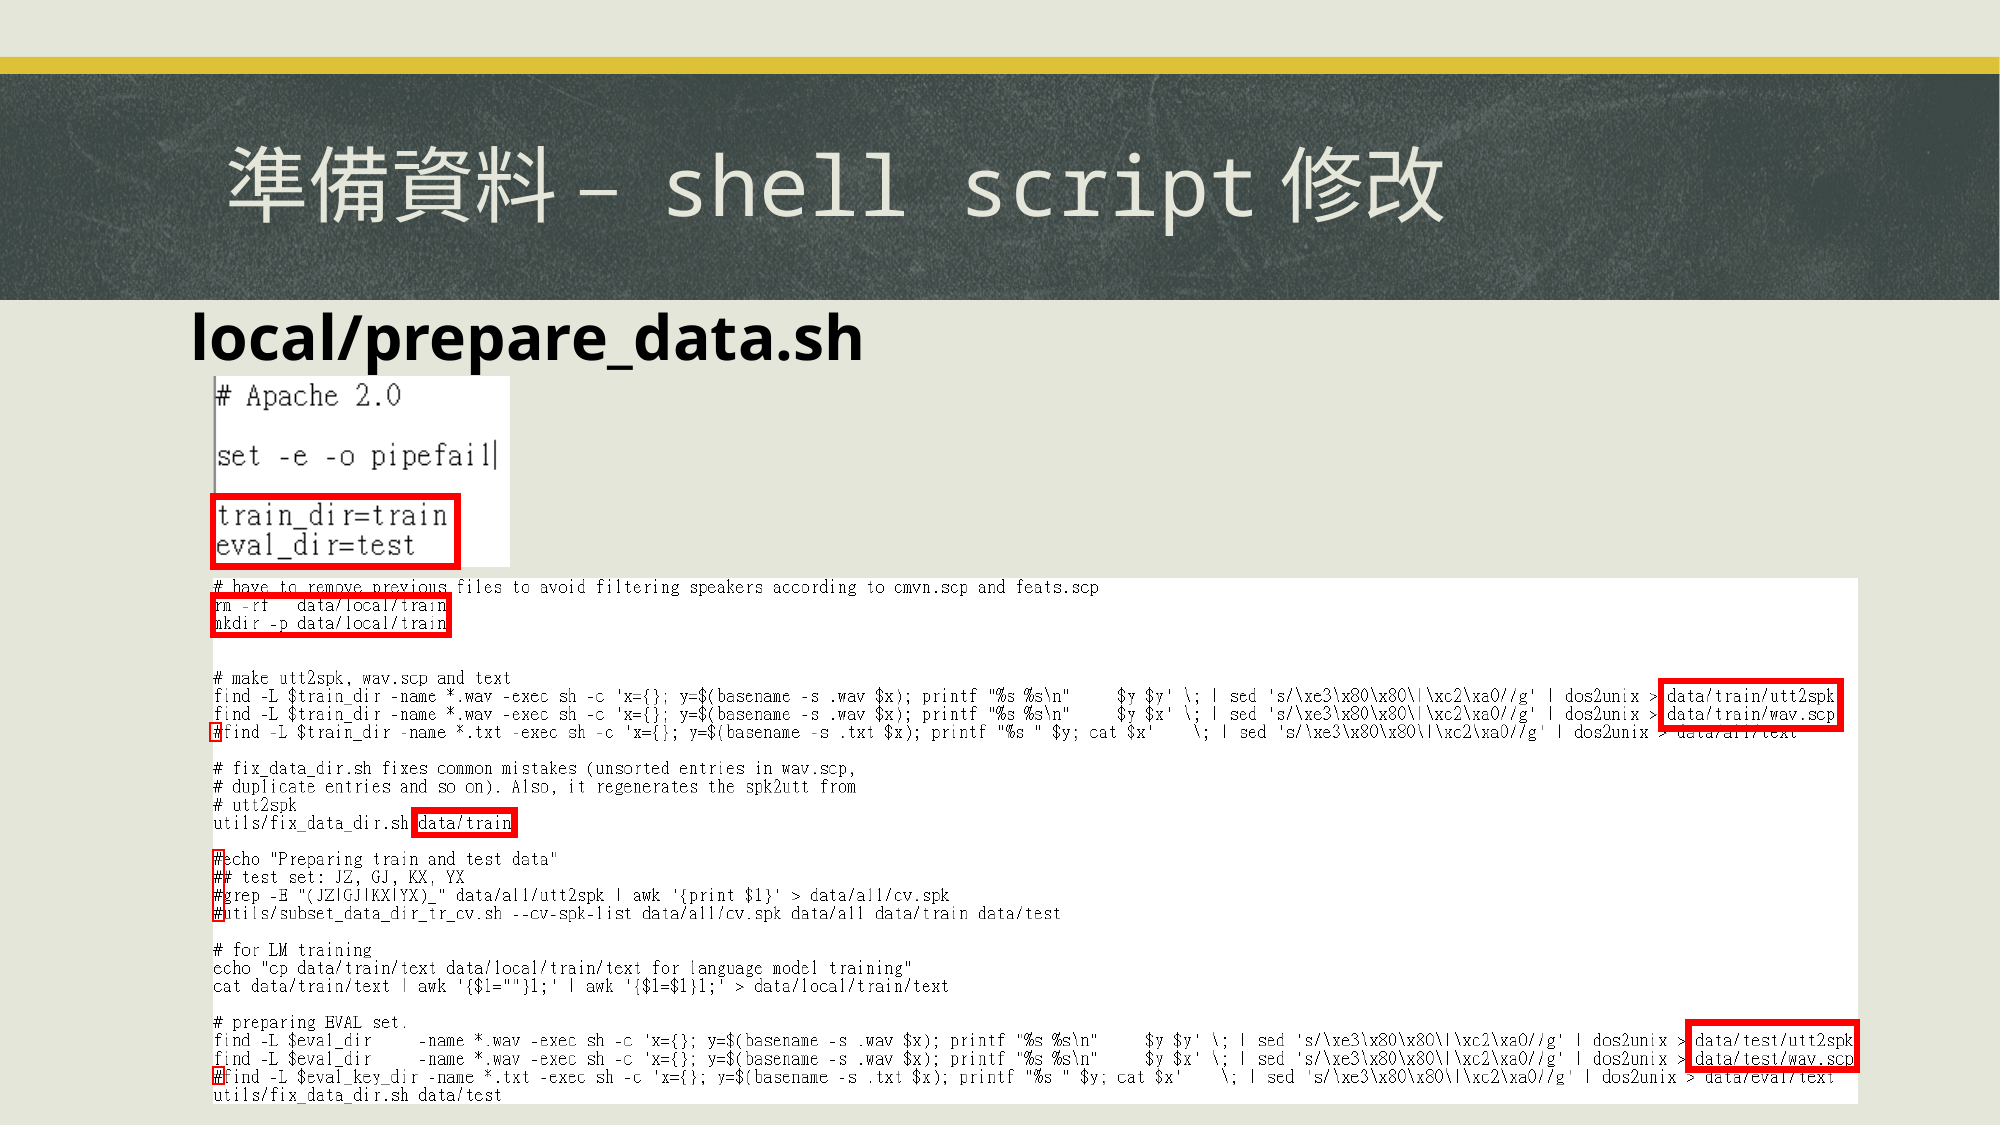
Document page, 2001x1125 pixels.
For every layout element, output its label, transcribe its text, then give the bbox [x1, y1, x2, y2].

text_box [212, 376, 510, 567]
picture [0, 74, 2000, 300]
text_box local/prepare_data.sh [175, 230, 1586, 448]
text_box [209, 578, 1858, 1104]
title 準備資料 – shell script修改 [210, 76, 1790, 300]
